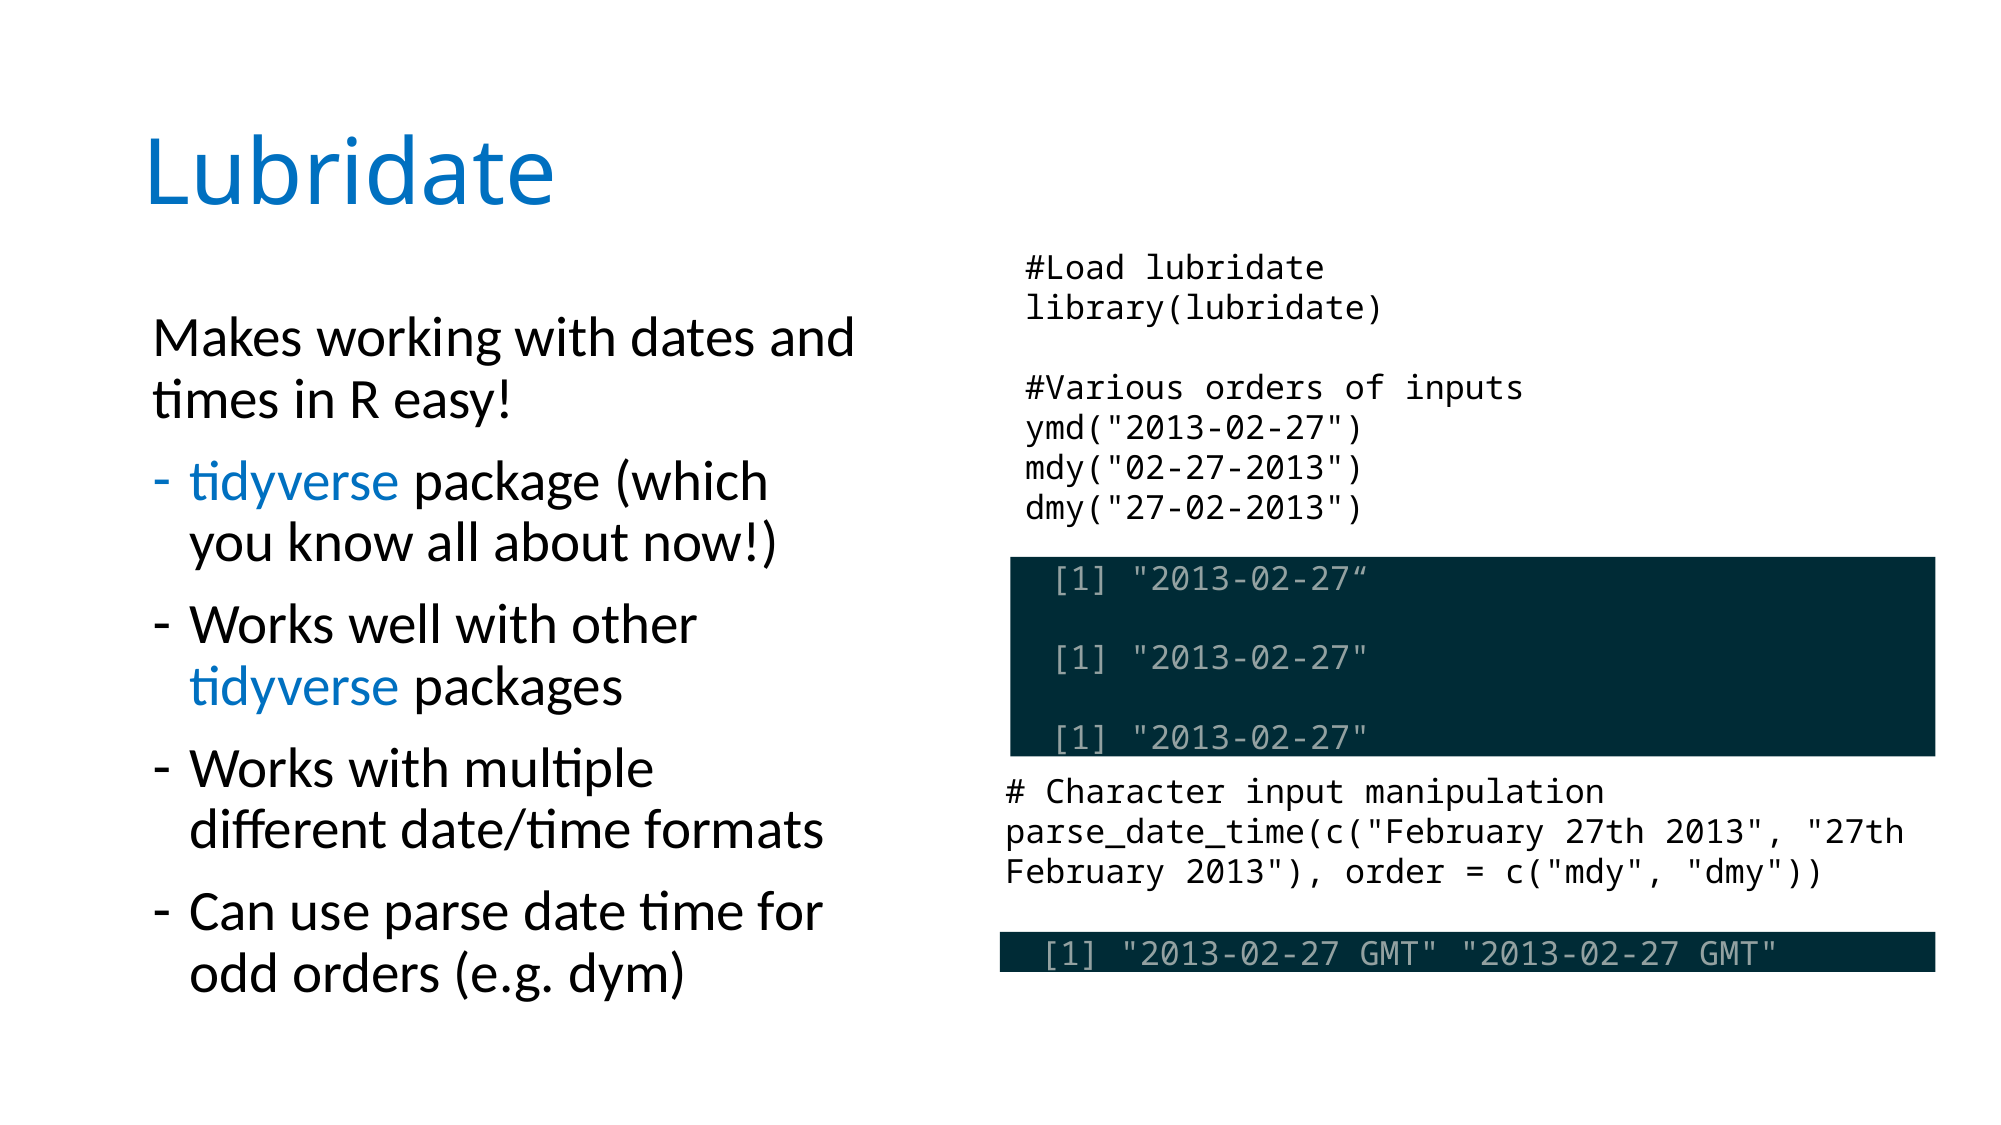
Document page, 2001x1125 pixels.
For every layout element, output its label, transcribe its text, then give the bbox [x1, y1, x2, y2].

list Makes working with dates and times in R easy! tidyverse package (which you know all about now!) Works well with other tidyverse packages Works with multiple different date/time formats Can use parse date time for odd orders (e.g. dym) [137, 299, 880, 1014]
text_box # Character input manipulation parse_date_time(c("February 27th 2013", "27th February 2013"), order = c("mdy", "dmy")) [990, 762, 1956, 898]
text_box [1] "2013-02-27 GMT" "2013-02-27 GMT" [999, 931, 1936, 972]
title Lubridate [127, 65, 1853, 284]
text_box #Load lubridate library(lubridate) #Various orders of inputs ymd("2013-02-27") mdy("02-27-2013") dmy("27-02-2013") [1010, 238, 2000, 669]
text_box [1] "2013-02-27“ [1] "2013-02-27" [1] "2013-02-27" [1010, 669, 1936, 757]
